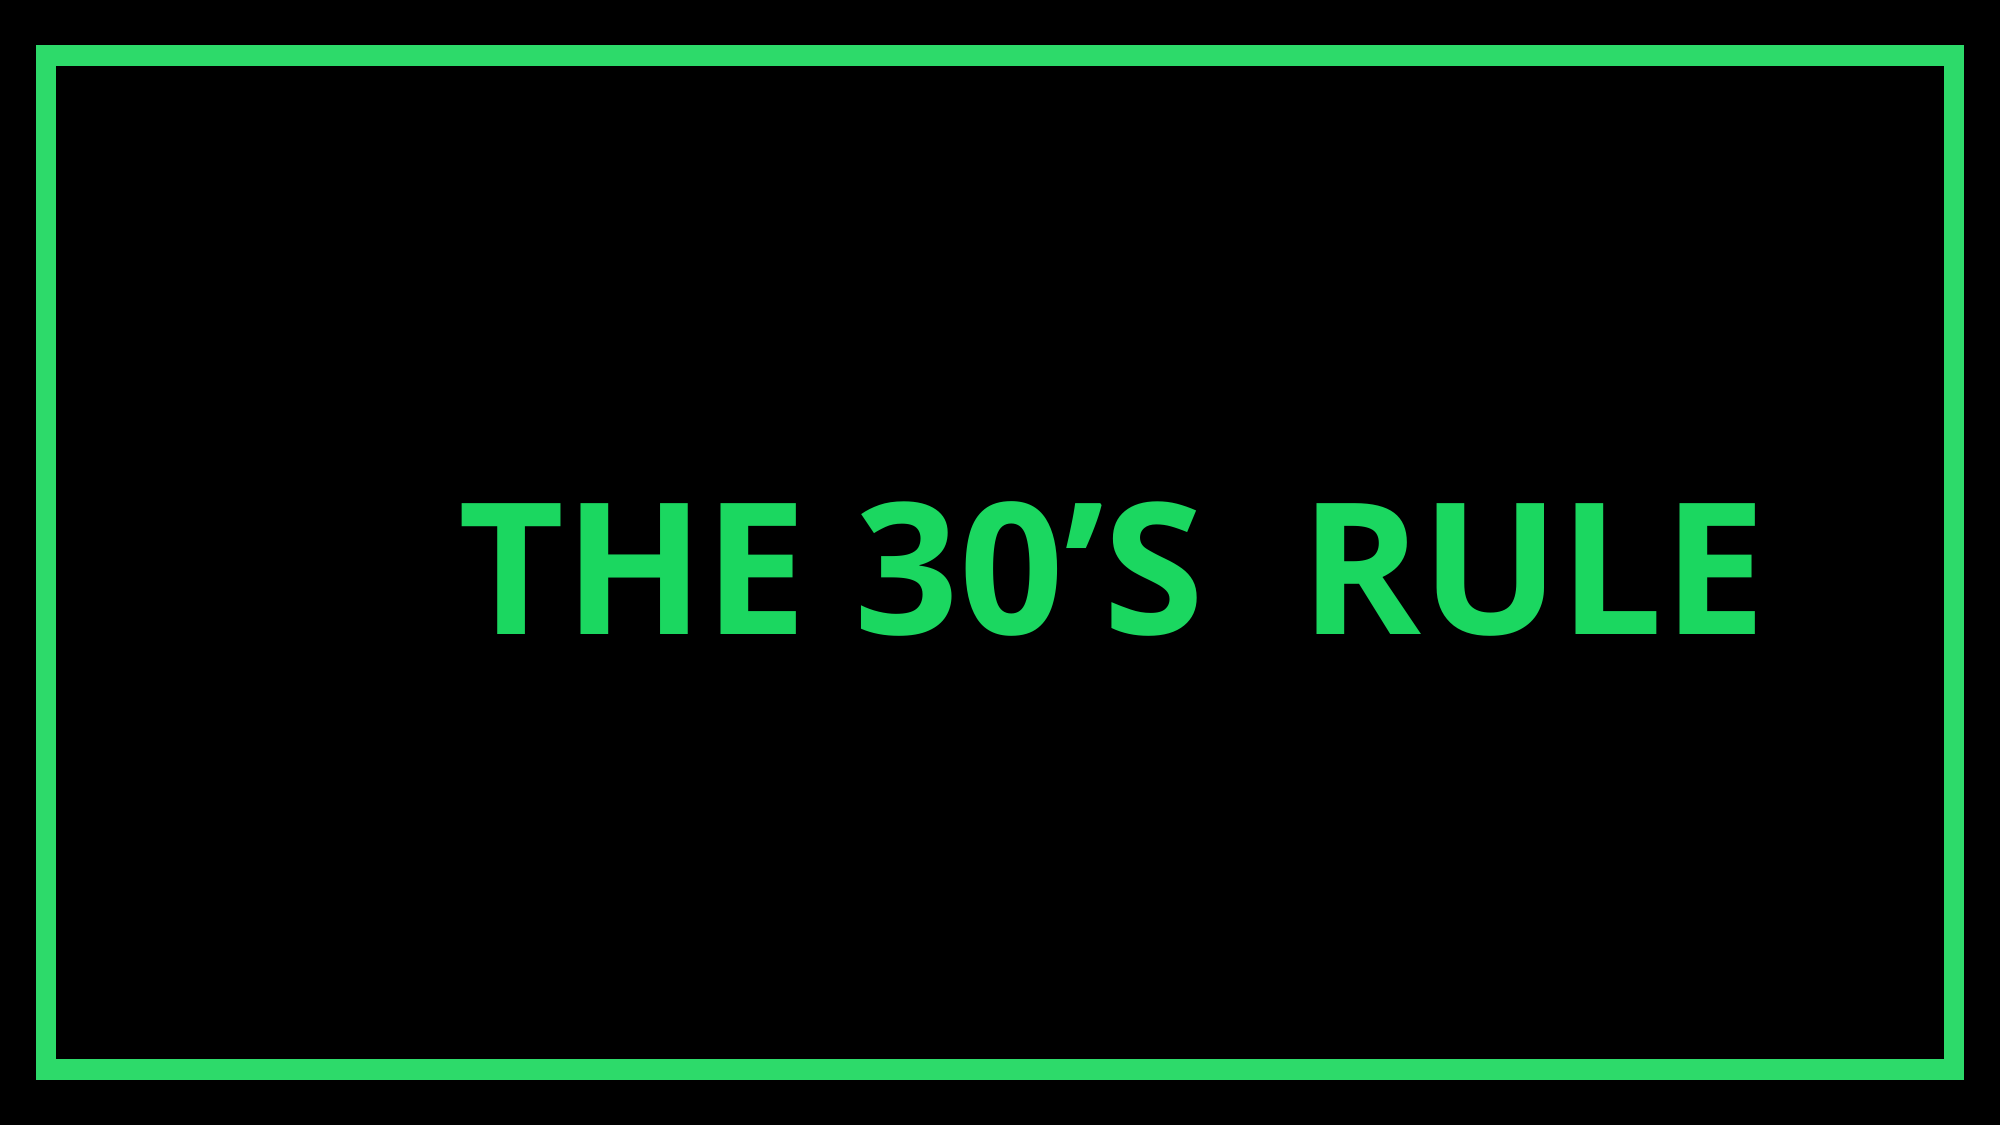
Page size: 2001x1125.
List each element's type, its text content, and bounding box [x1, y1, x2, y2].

text_box THE 30’S RULE [110, 443, 2000, 679]
text_box [45, 54, 1955, 1070]
